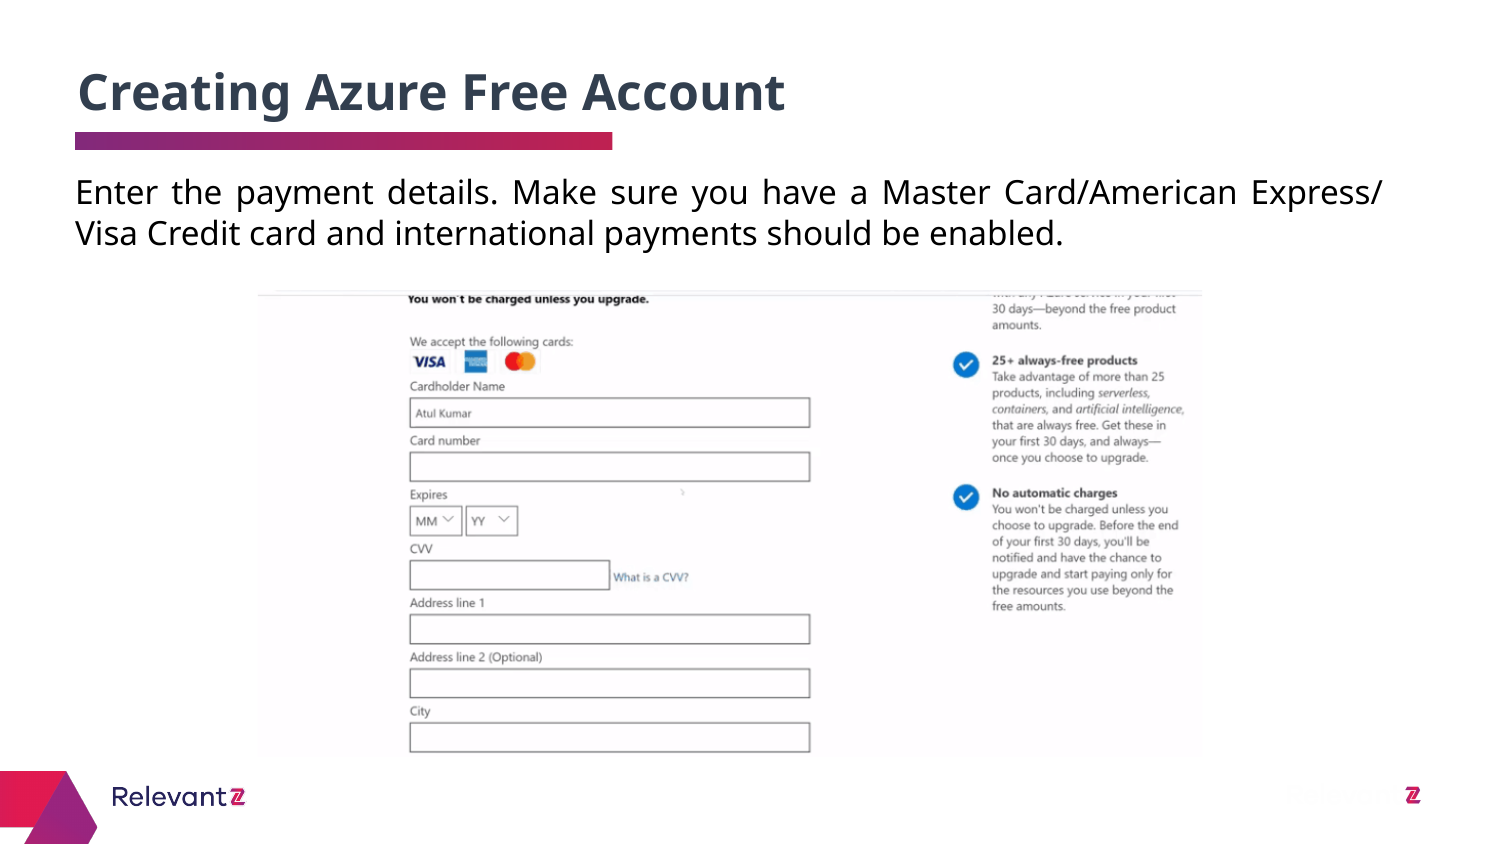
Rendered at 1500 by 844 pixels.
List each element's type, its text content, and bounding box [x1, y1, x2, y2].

picture [1284, 782, 1425, 810]
picture [109, 782, 250, 810]
title Enter the payment details. Make sure you have a Master Card/American Express/ Visa Credit card and international payments should be enabled. [75, 171, 1386, 591]
text_box Creating Azure Free Account [62, 52, 979, 137]
picture [257, 290, 1203, 757]
picture [0, 769, 101, 844]
